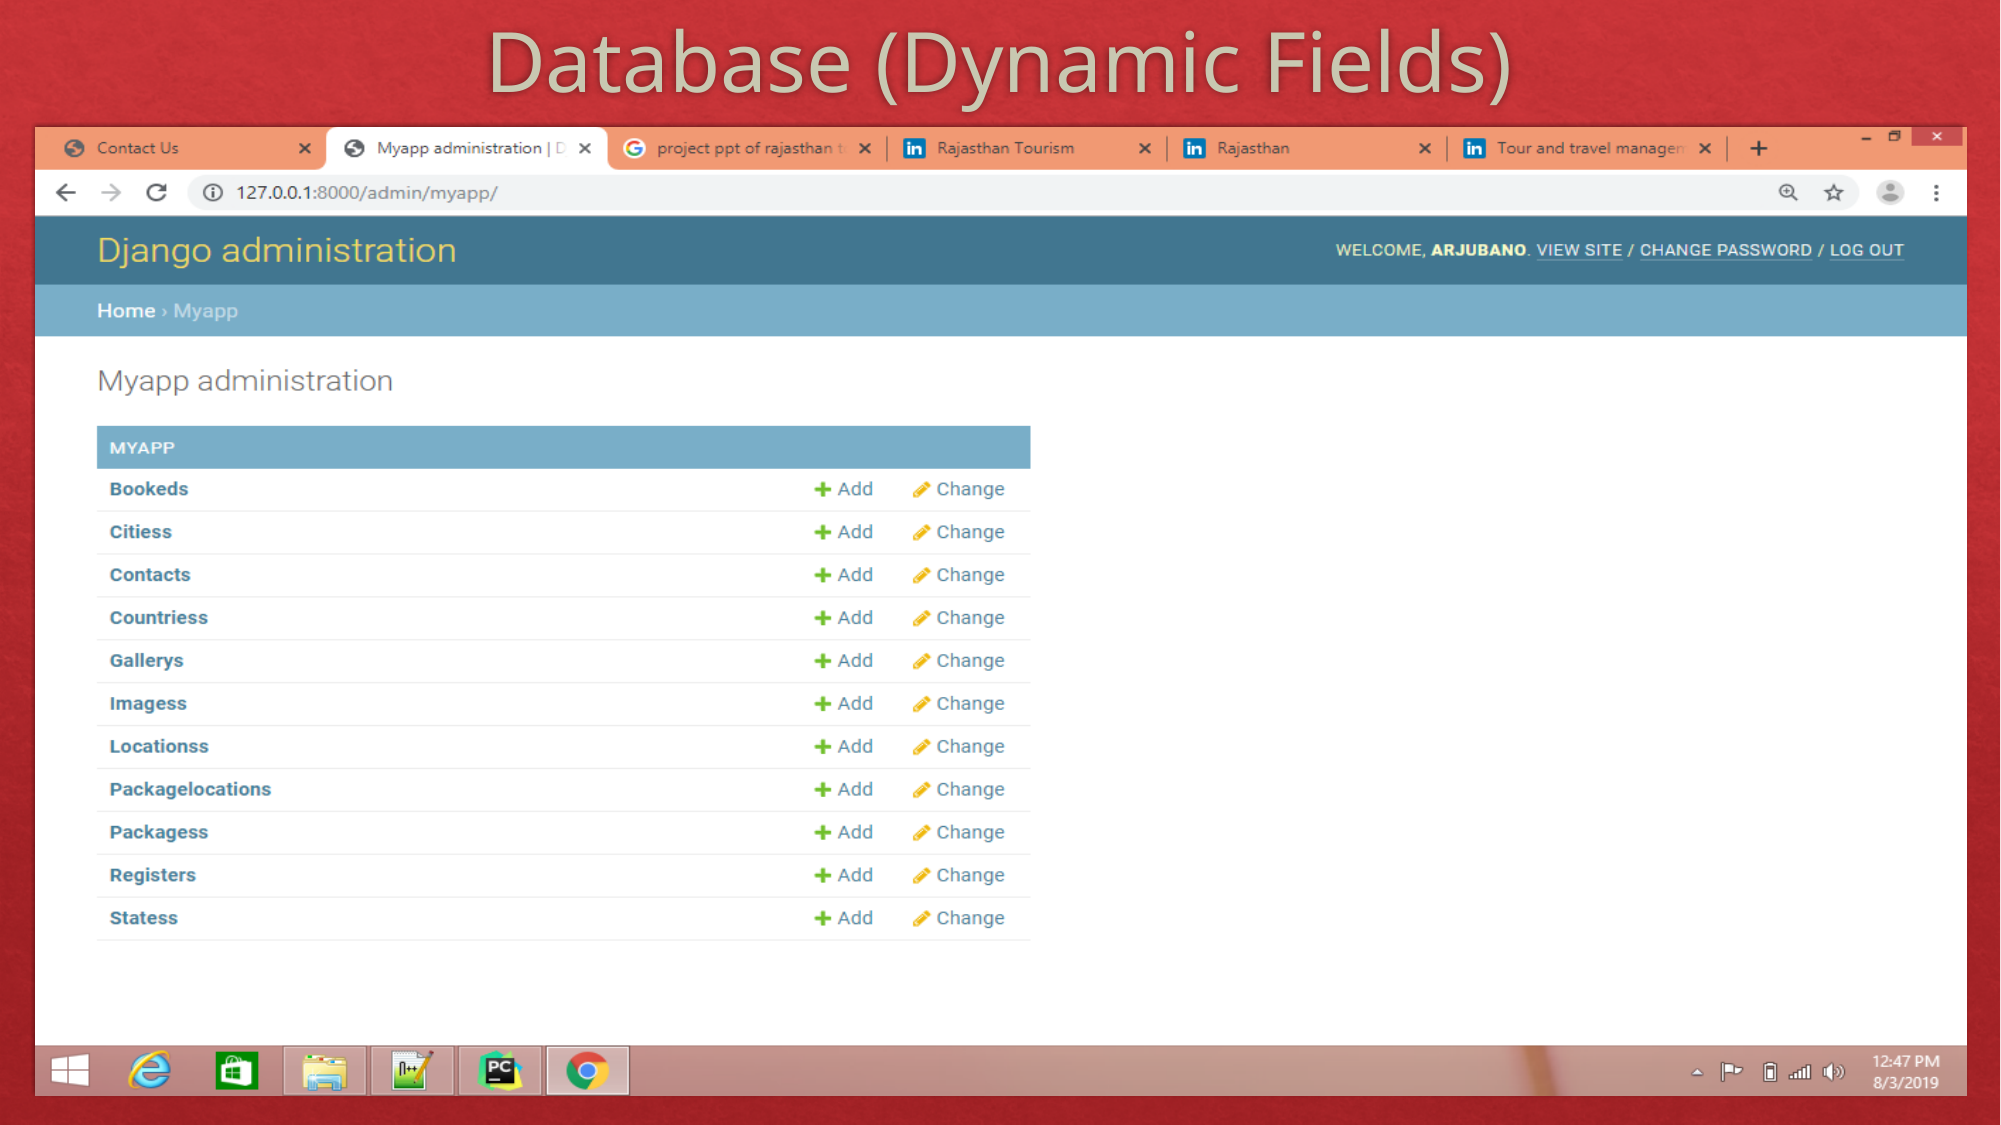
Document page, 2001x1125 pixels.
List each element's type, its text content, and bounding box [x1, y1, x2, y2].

title Database (Dynamic Fields) [149, 0, 1849, 119]
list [35, 126, 1967, 1096]
